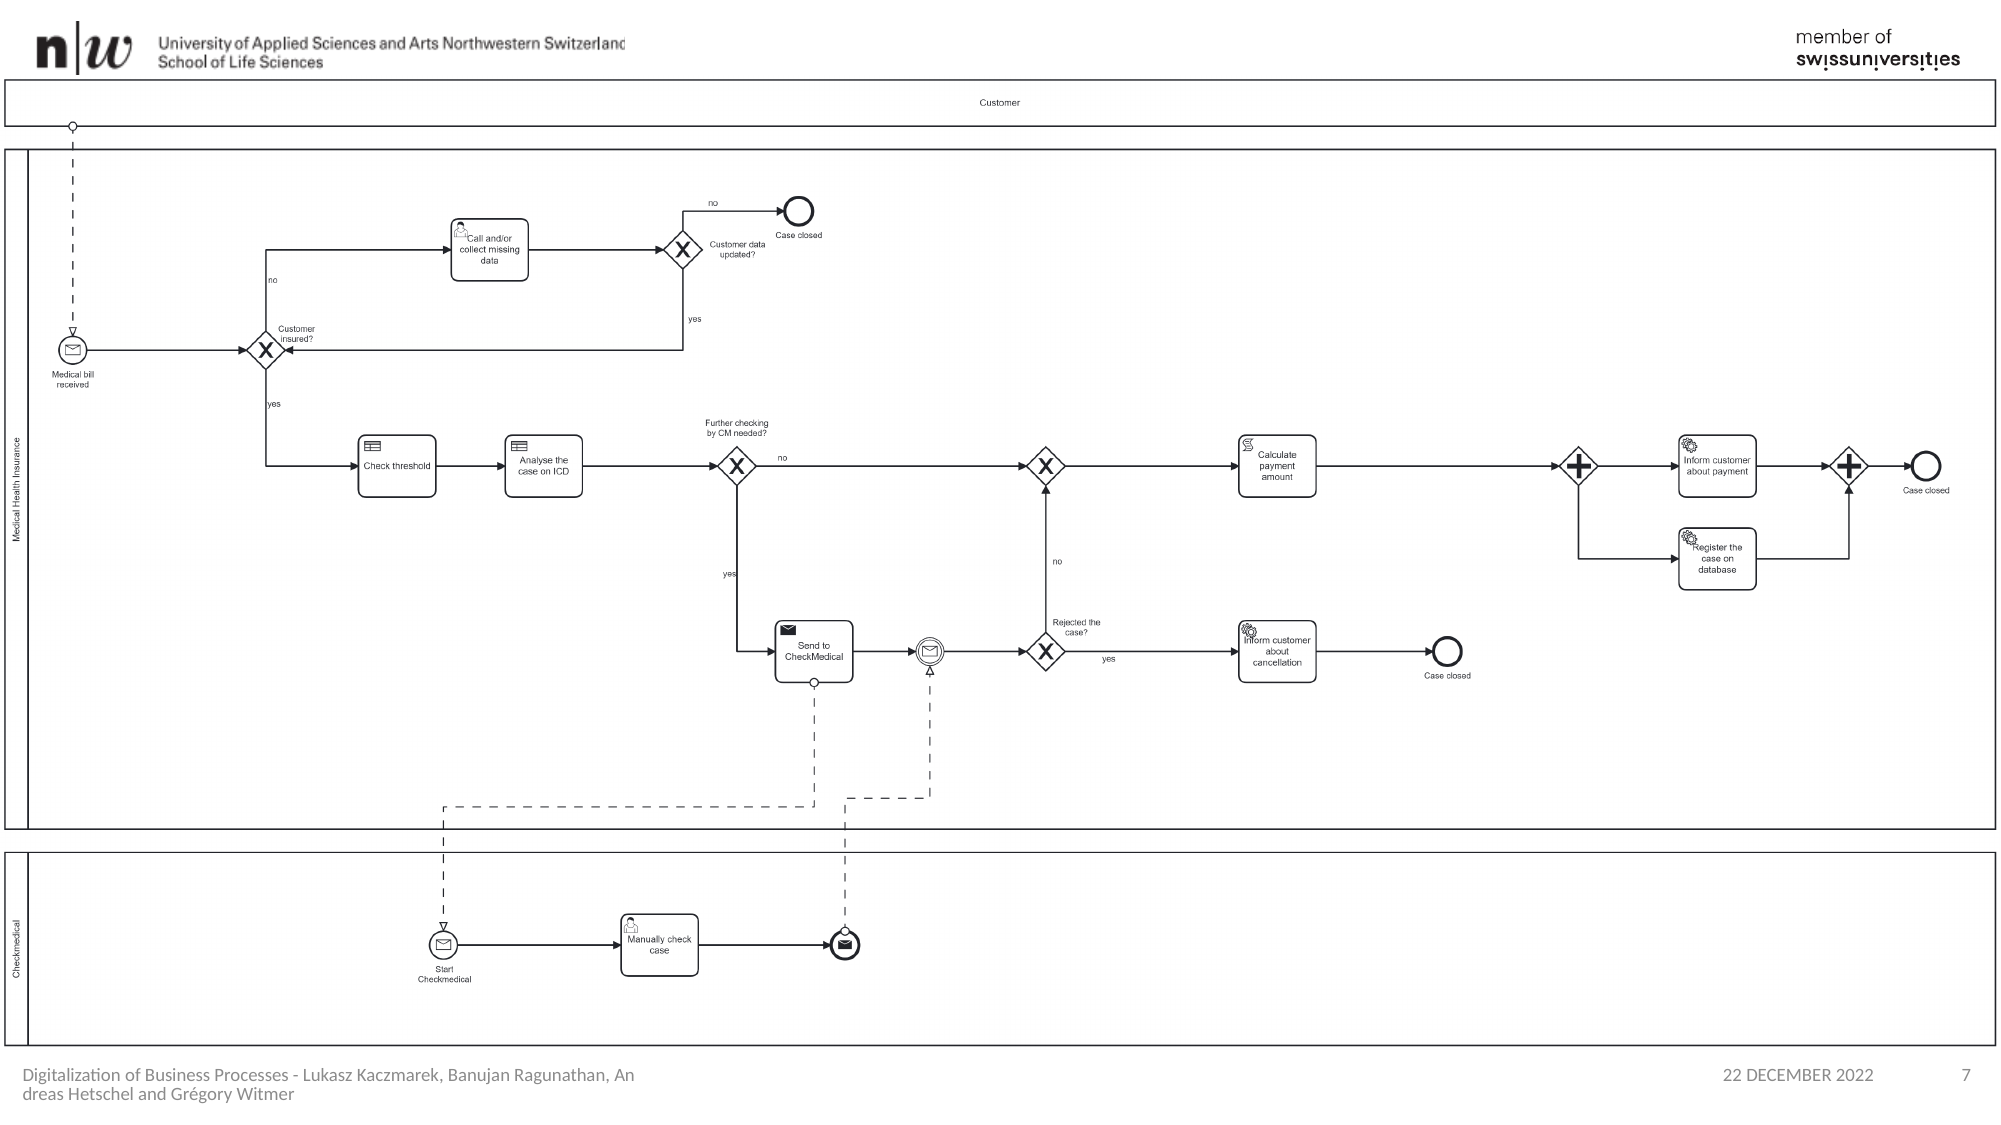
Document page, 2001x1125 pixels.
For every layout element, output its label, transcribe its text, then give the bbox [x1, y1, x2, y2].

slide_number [1641, 1050, 1889, 1104]
footer Digitalization of Business Processes - Lukasz Kaczmarek, Banujan Ragunathan, Andreas Hetschel and Grégory Witmer [7, 1050, 657, 1104]
slide_number 7 [1902, 1050, 1987, 1104]
picture [0, 75, 2000, 1050]
